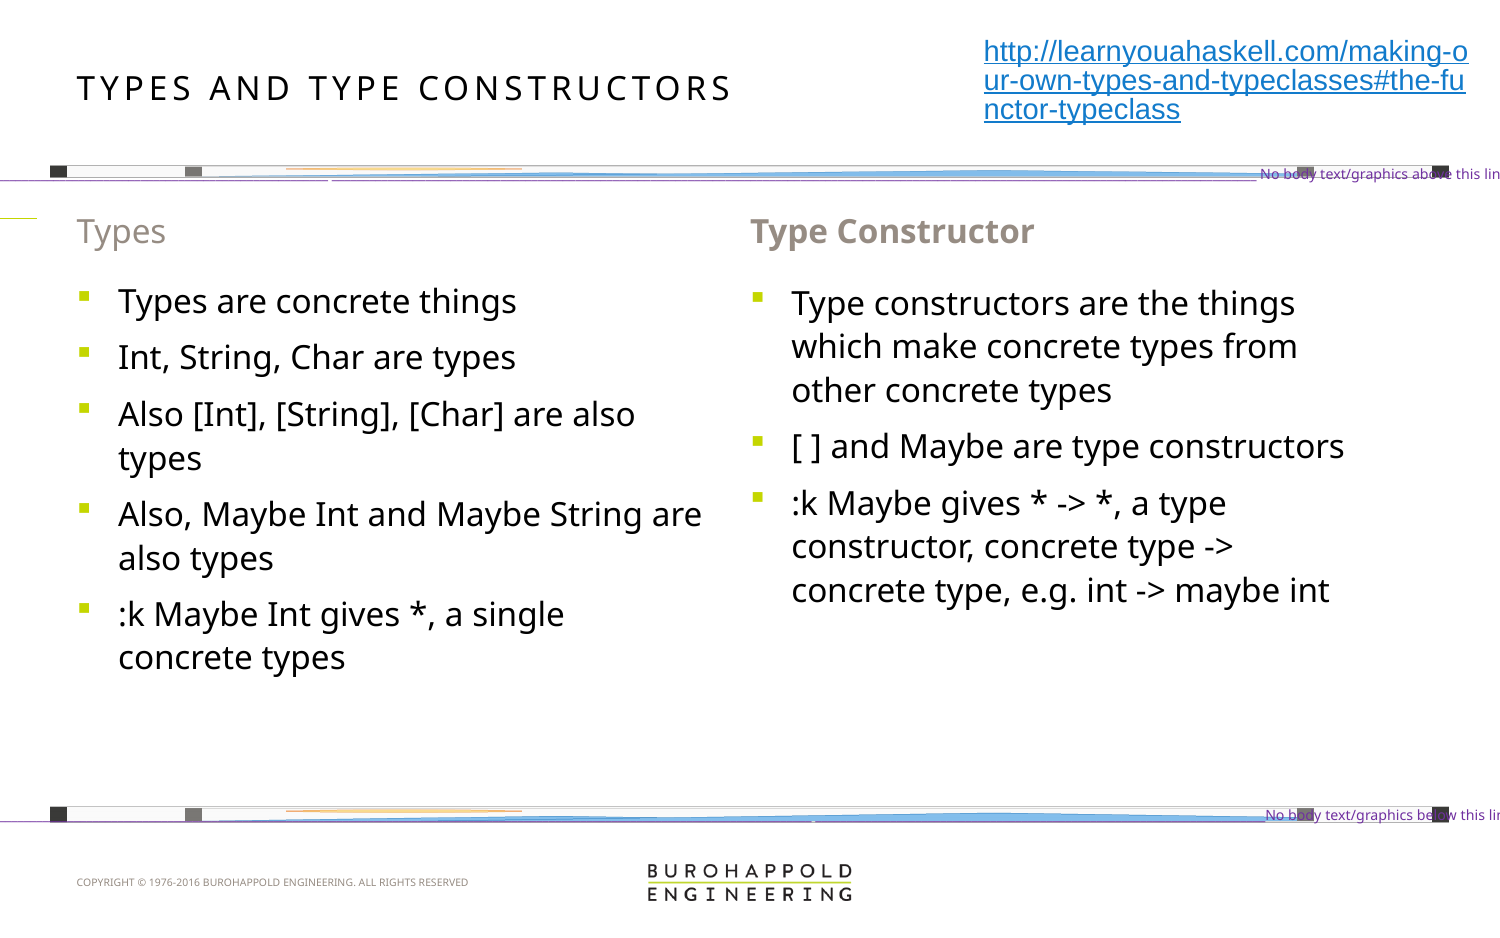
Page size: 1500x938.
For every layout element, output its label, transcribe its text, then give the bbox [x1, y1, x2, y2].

list Types [76, 197, 705, 251]
title Types and Type Constructors [76, 67, 968, 108]
picture [0, 164, 1500, 178]
list Type constructors are the things which make concrete types from other concrete types [ ] and Maybe are type constructors :k Maybe gives * -> *, a type constructor, concrete type -> concrete type, e.g. int -> maybe int [749, 277, 1376, 805]
text_box http://learnyouahaskell.com/making-our-own-types-and-typeclasses#the-functor-typeclass [968, 24, 1495, 110]
list Type Constructor [750, 198, 1375, 251]
list Types are concrete things Int, String, Char are types Also [Int], [String], [Char] are also types Also, Maybe Int and Maybe String are also types :k Maybe Int gives *, a single concrete types [76, 276, 705, 805]
picture [631, 848, 868, 917]
picture [0, 806, 1500, 823]
